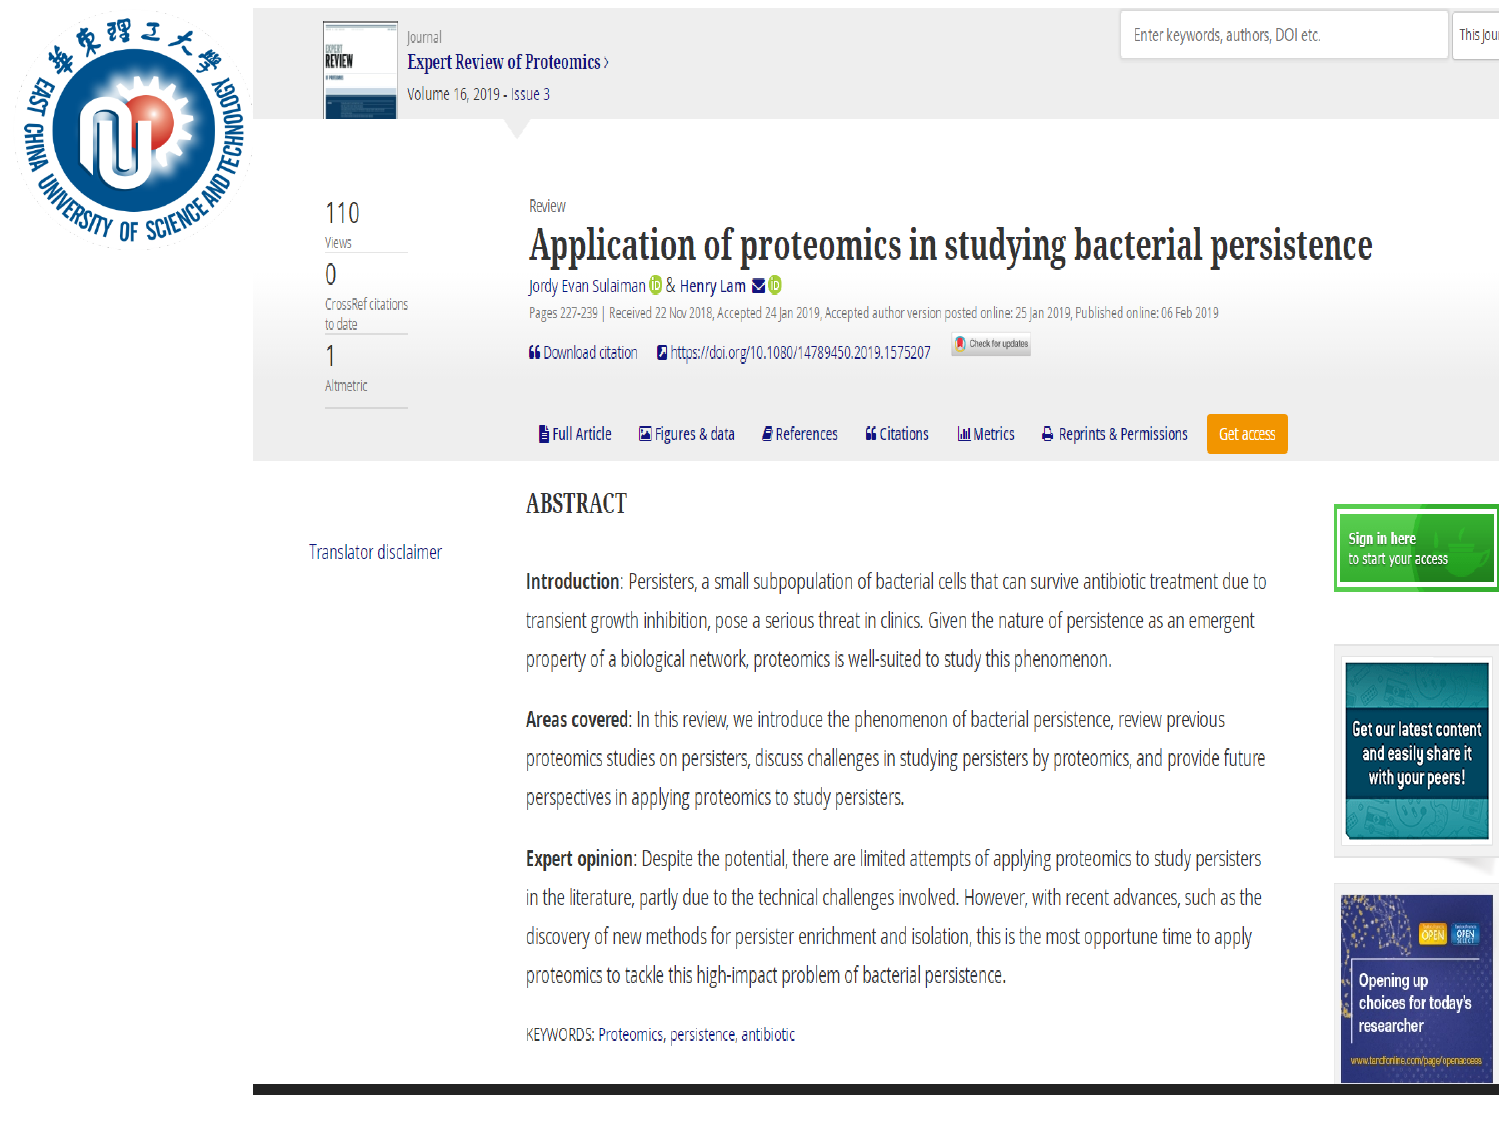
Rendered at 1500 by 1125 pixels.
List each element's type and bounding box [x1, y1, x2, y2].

list [253, 8, 1499, 1095]
picture [13, 9, 253, 250]
